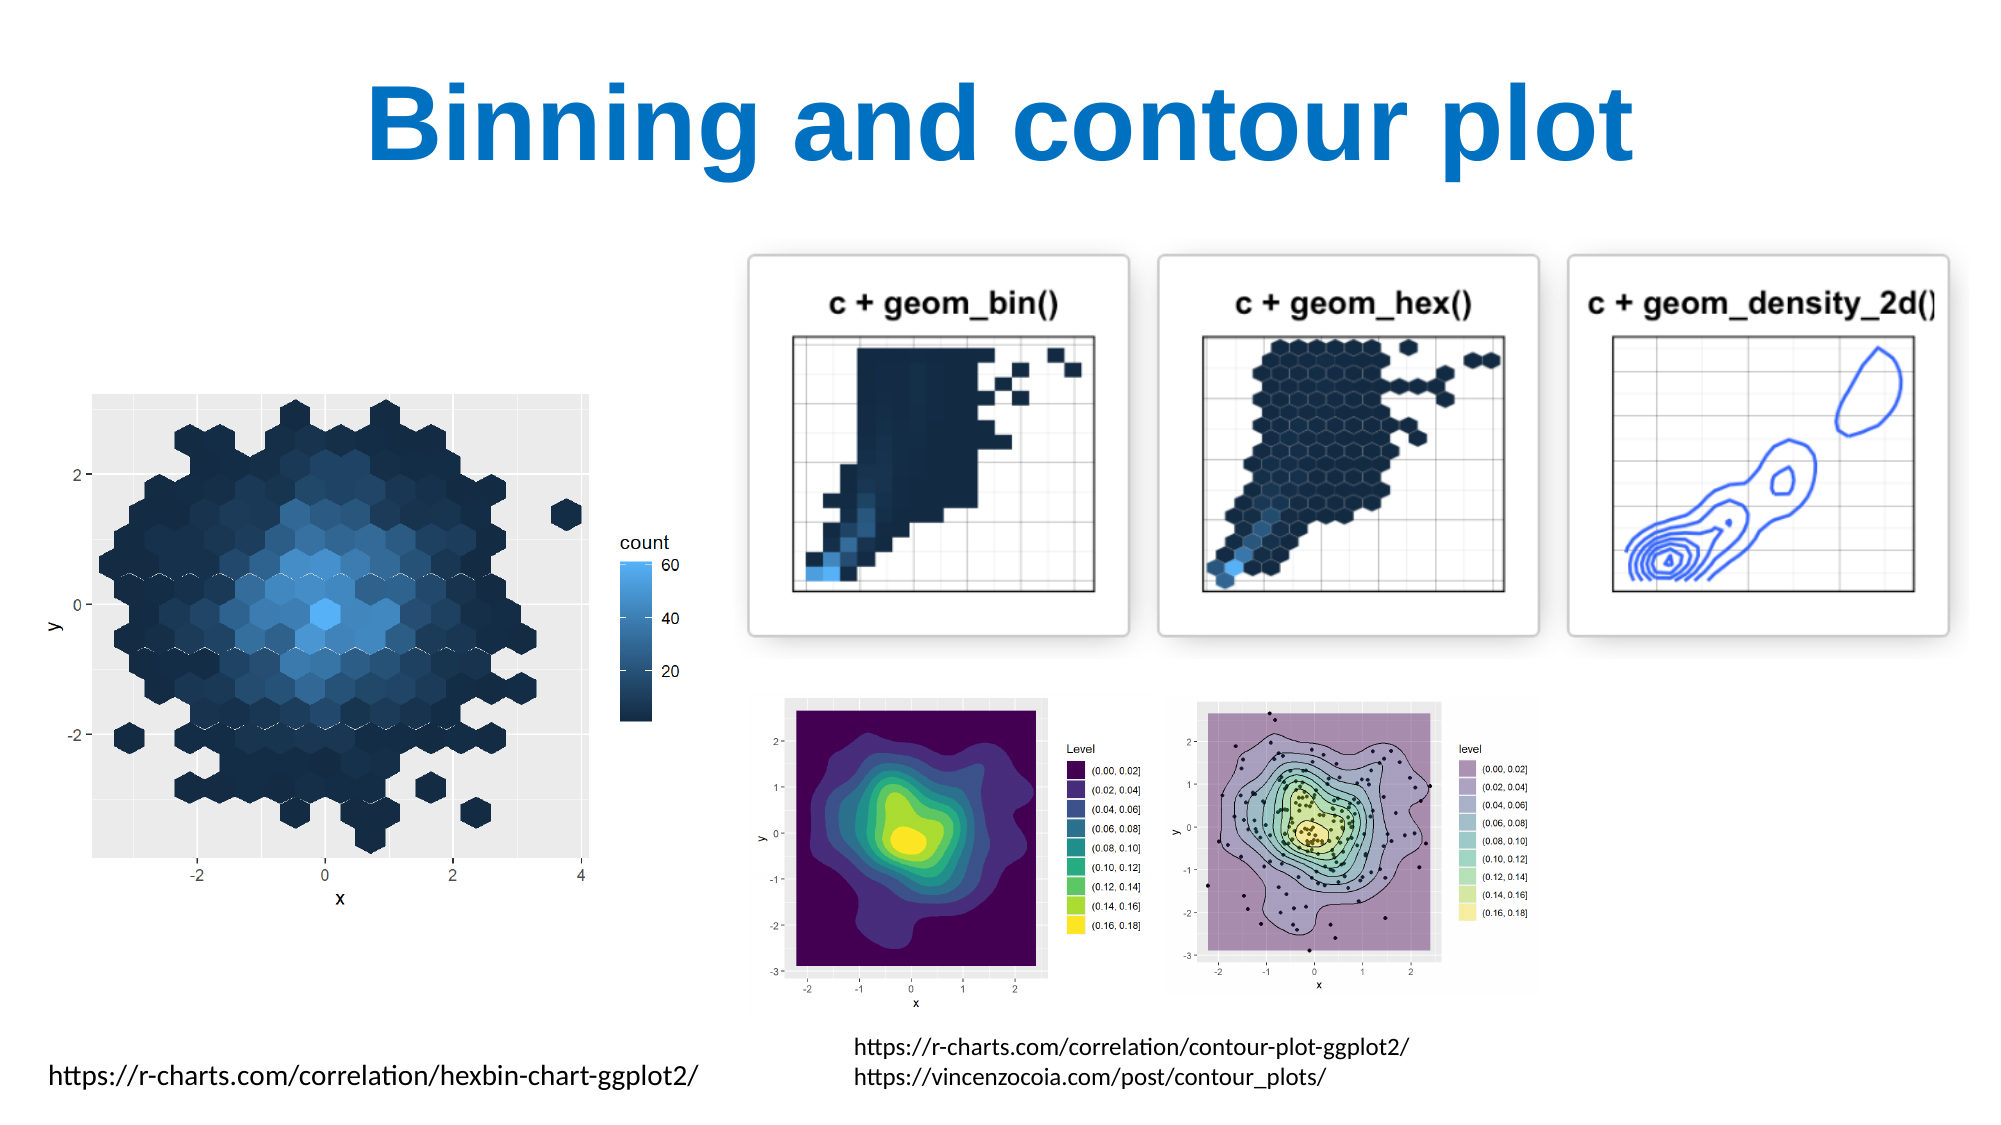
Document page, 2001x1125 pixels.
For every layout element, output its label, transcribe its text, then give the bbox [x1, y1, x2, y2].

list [32, 383, 700, 918]
title Binning and contour plot [137, 59, 1863, 192]
picture [749, 692, 1153, 1016]
text_box https://r-charts.com/correlation/contour-plot-ggplot2/ https://vincenzocoia.com/post/contour_plots/ [838, 1023, 1751, 1099]
picture [734, 238, 1969, 659]
text_box https://r-charts.com/correlation/hexbin-chart-ggplot2/ [33, 1049, 806, 1100]
picture [1164, 696, 1539, 996]
